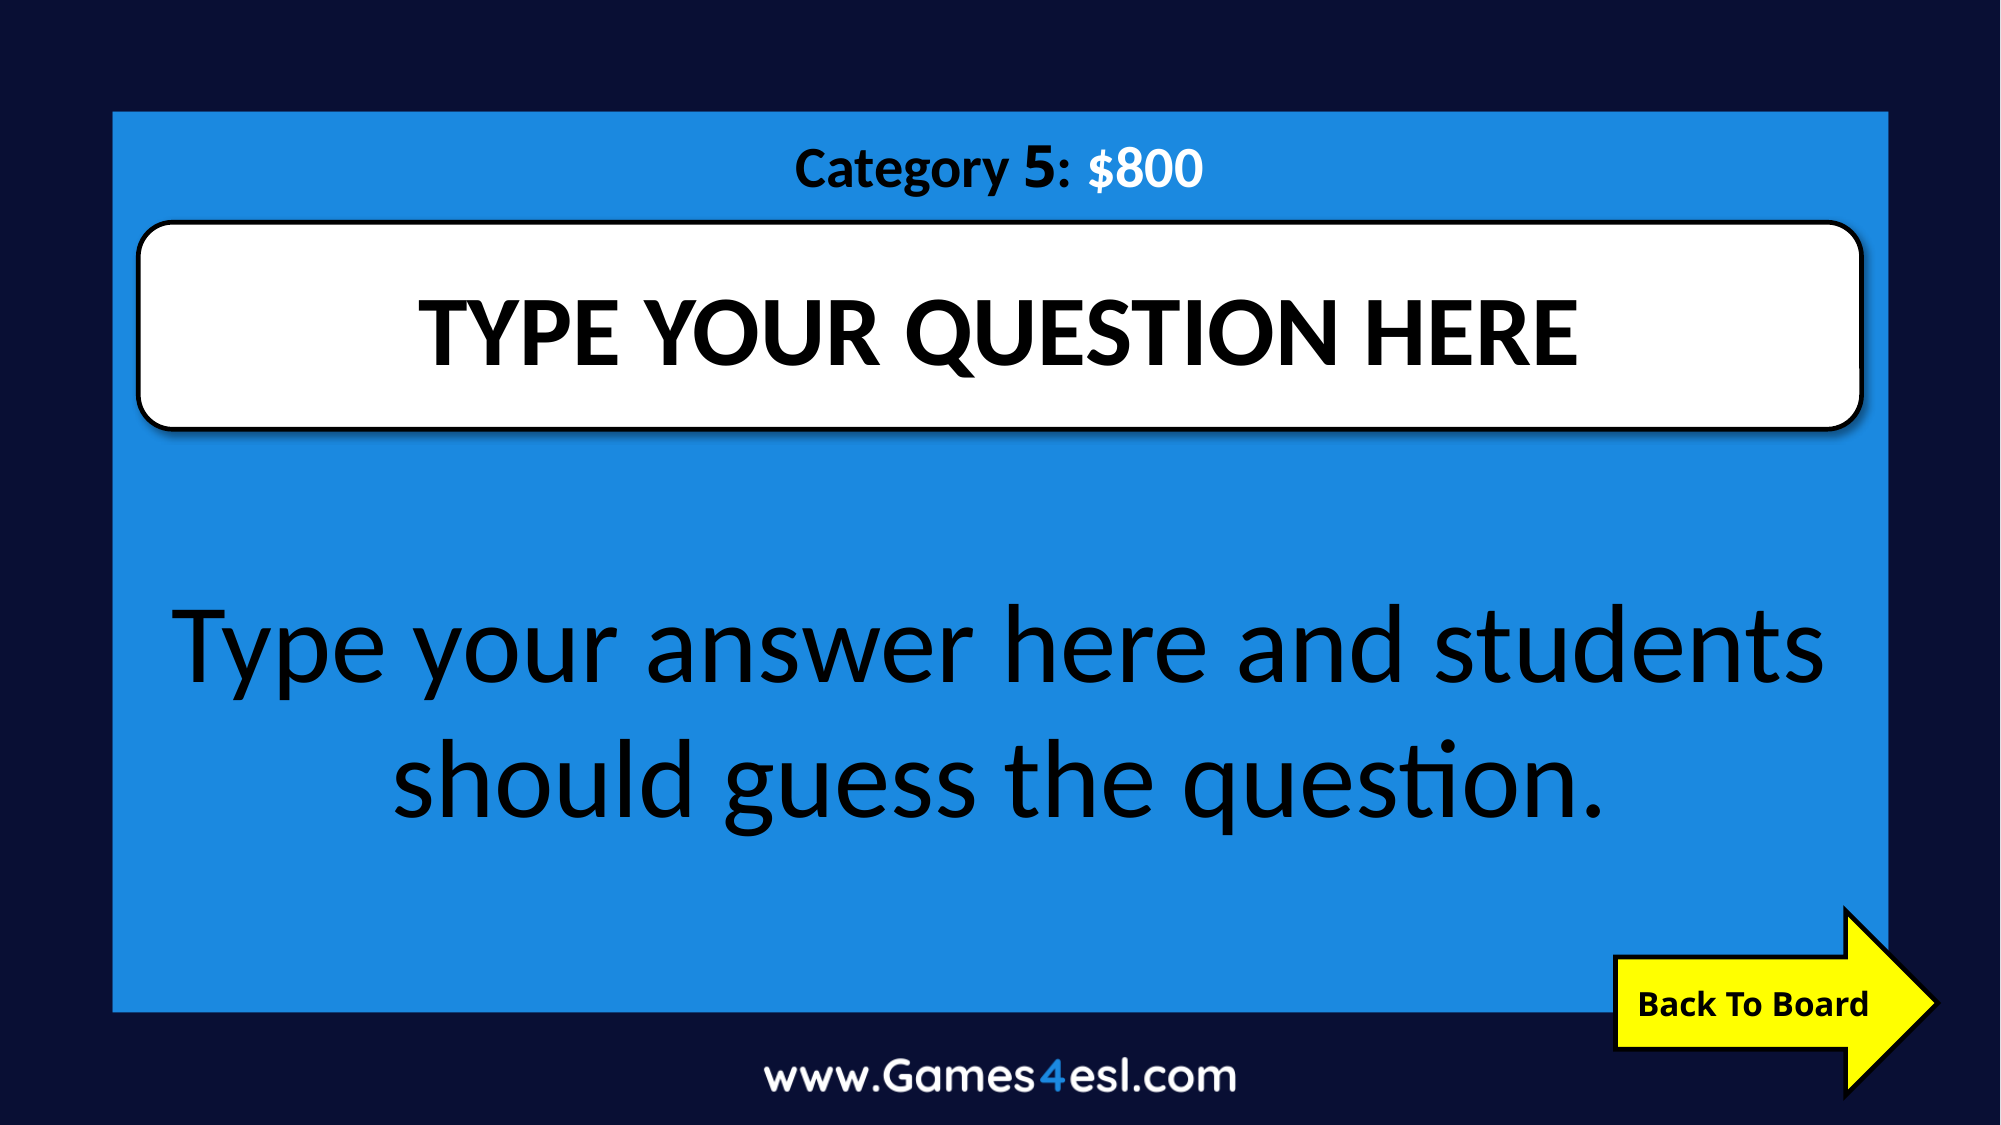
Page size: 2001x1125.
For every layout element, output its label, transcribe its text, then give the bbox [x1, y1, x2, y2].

text_box TYPE YOUR QUESTION HERE [137, 221, 1863, 431]
text_box Back To Board [1614, 908, 1940, 1098]
text_box Type your answer here and students should guess the question. [138, 562, 1862, 848]
picture [0, 0, 2001, 1125]
text_box Category 5: $800 [111, 121, 1889, 207]
